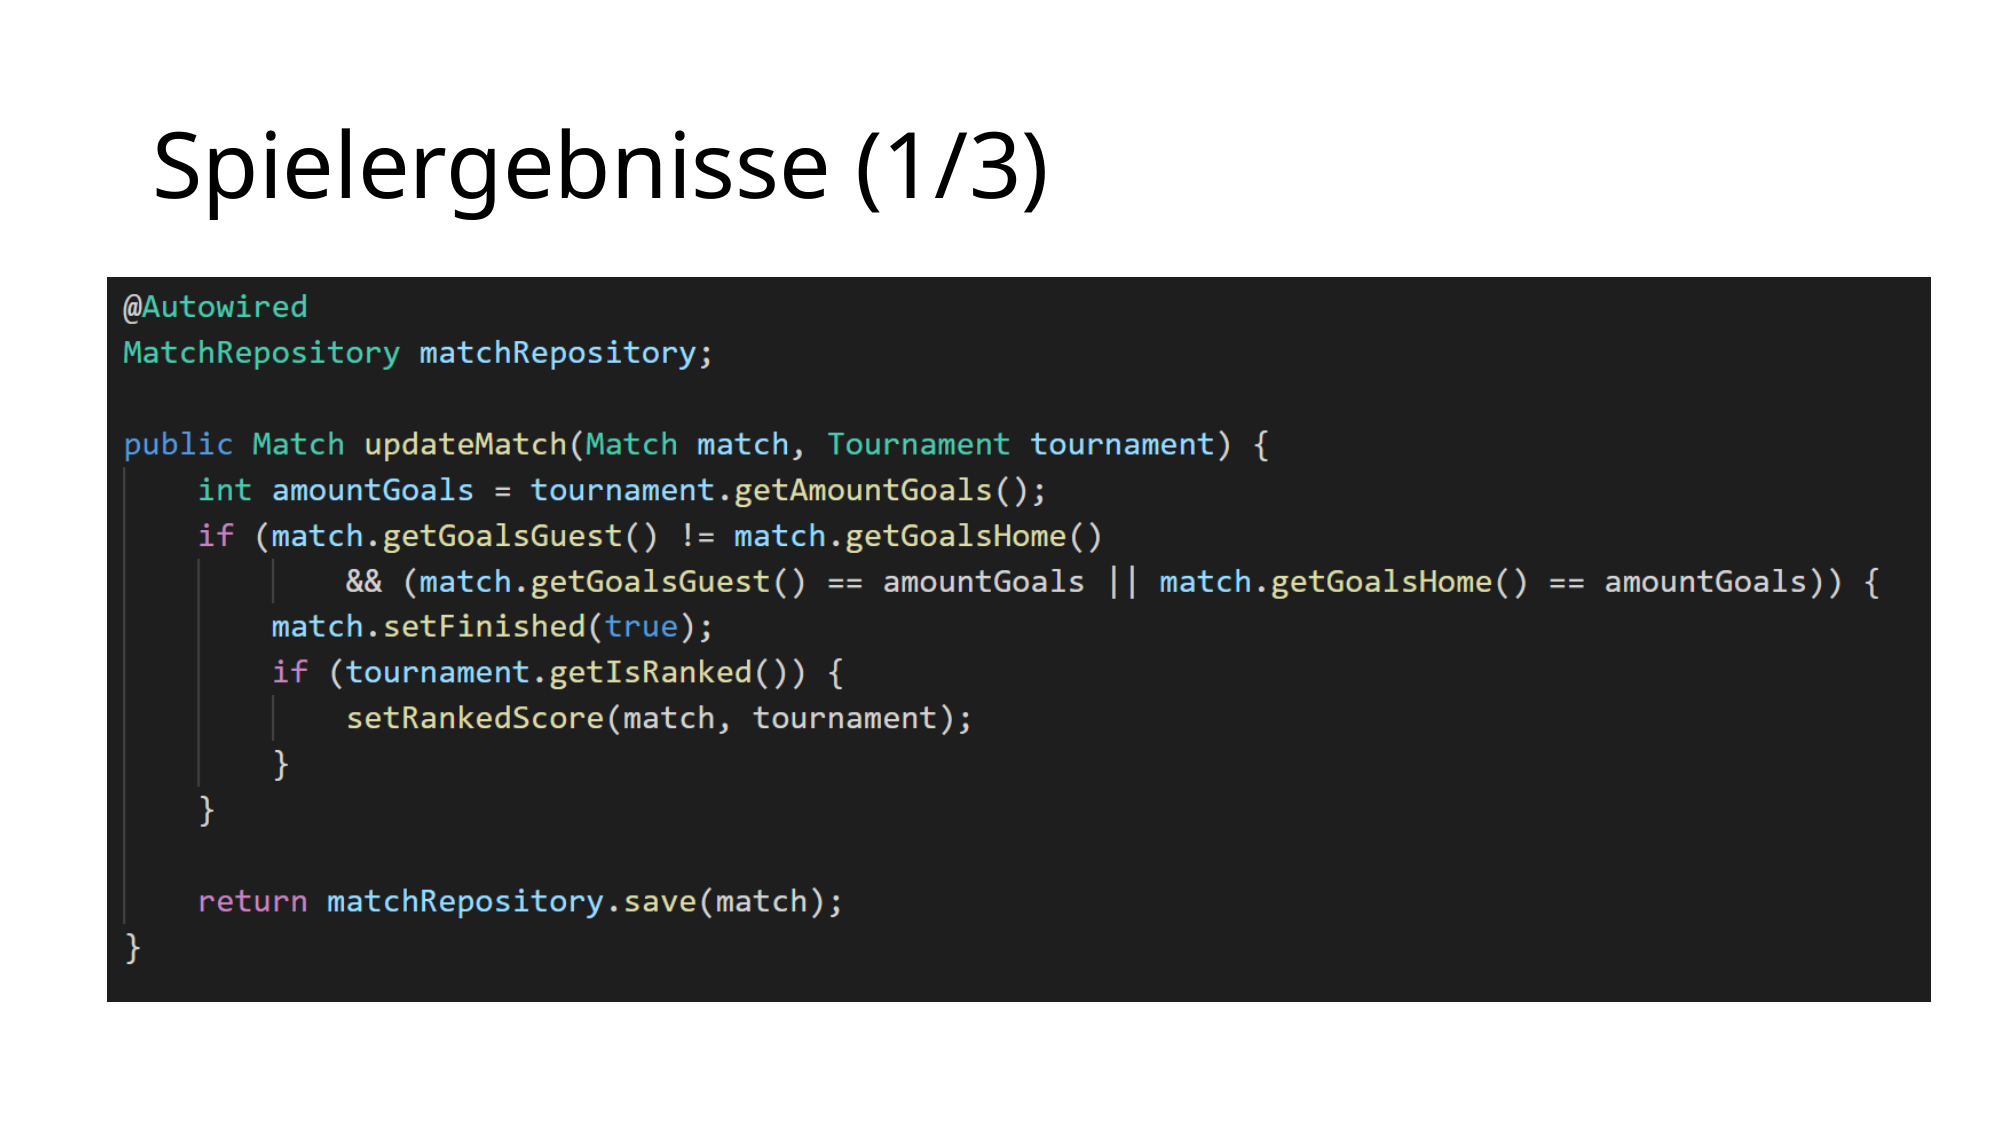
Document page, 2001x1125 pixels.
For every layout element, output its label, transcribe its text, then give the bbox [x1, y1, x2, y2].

title Spielergebnisse (1/3) [137, 59, 1863, 277]
picture [107, 277, 1931, 1002]
